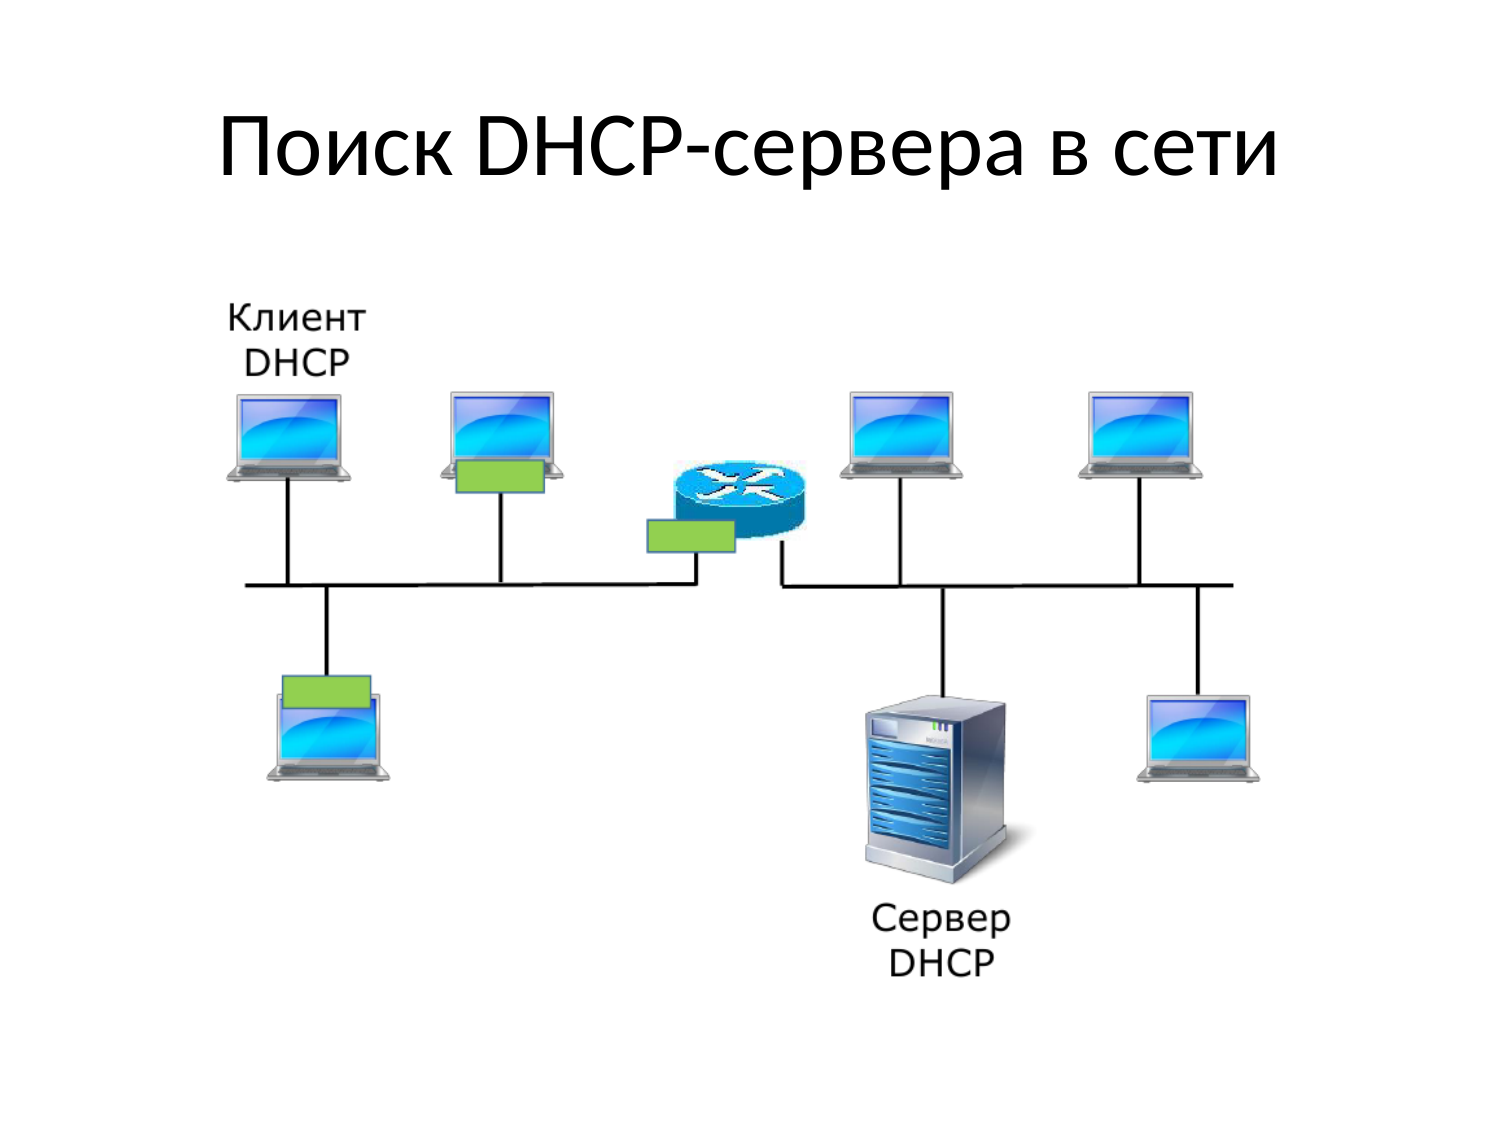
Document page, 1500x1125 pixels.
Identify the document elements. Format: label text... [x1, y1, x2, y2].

title Поиск DHCP-сервера в сети [75, 45, 1425, 233]
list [198, 262, 1301, 1006]
